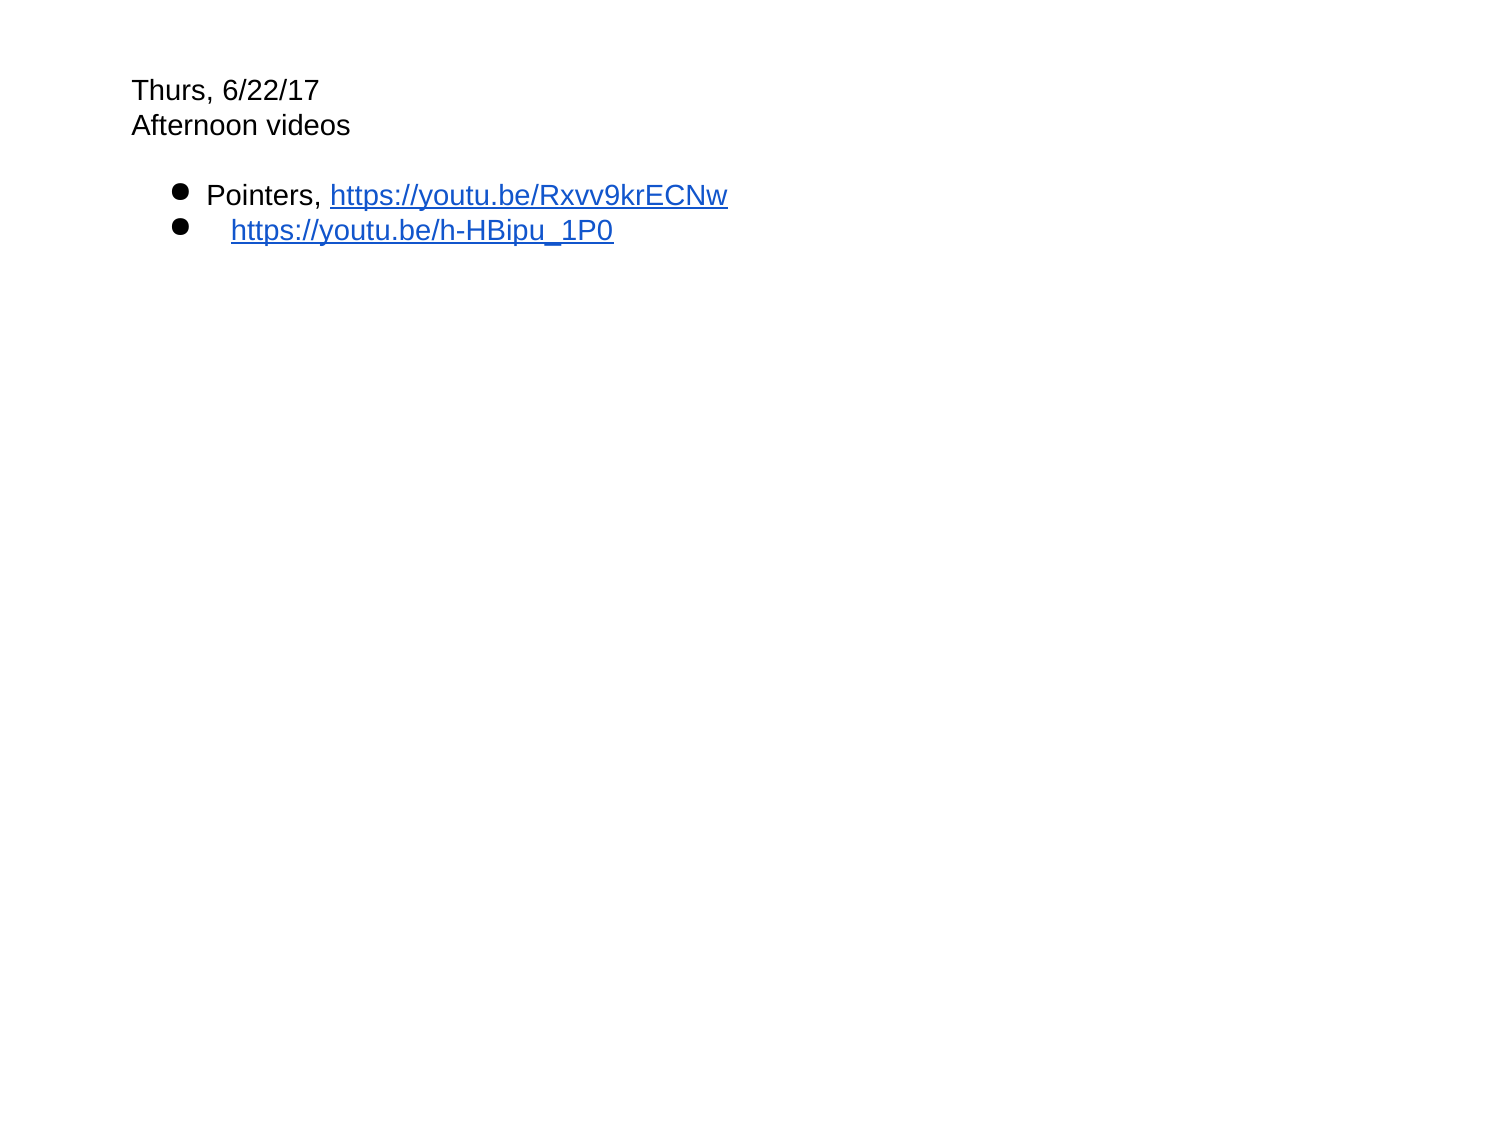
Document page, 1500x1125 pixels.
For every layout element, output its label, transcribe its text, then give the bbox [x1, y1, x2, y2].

text_box Thurs, 6/22/17 Afternoon videos Pointers, https://youtu.be/Rxvv9krECNw https://youtu.be/h-HBipu_1P0 [116, 56, 1199, 801]
